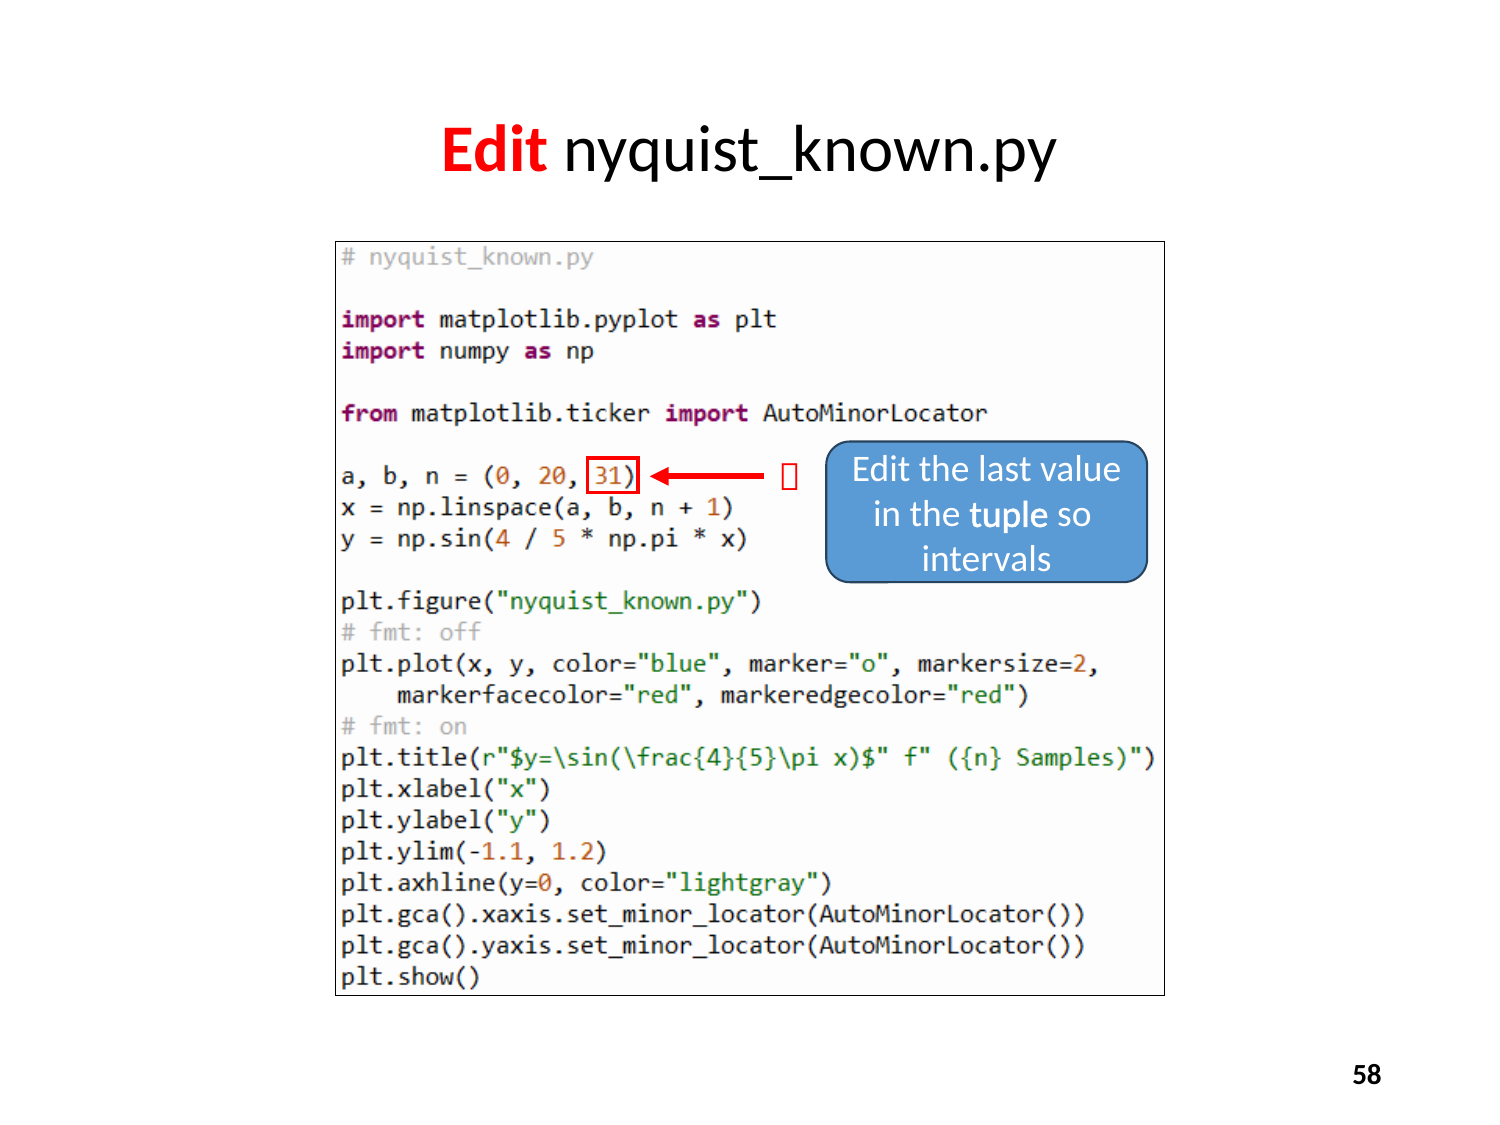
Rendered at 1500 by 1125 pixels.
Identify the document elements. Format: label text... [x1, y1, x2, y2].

picture [335, 240, 1165, 996]
title Edit nyquist_known.py [103, 59, 1397, 241]
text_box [649, 445, 827, 507]
slide_number 58 [1059, 1042, 1397, 1103]
